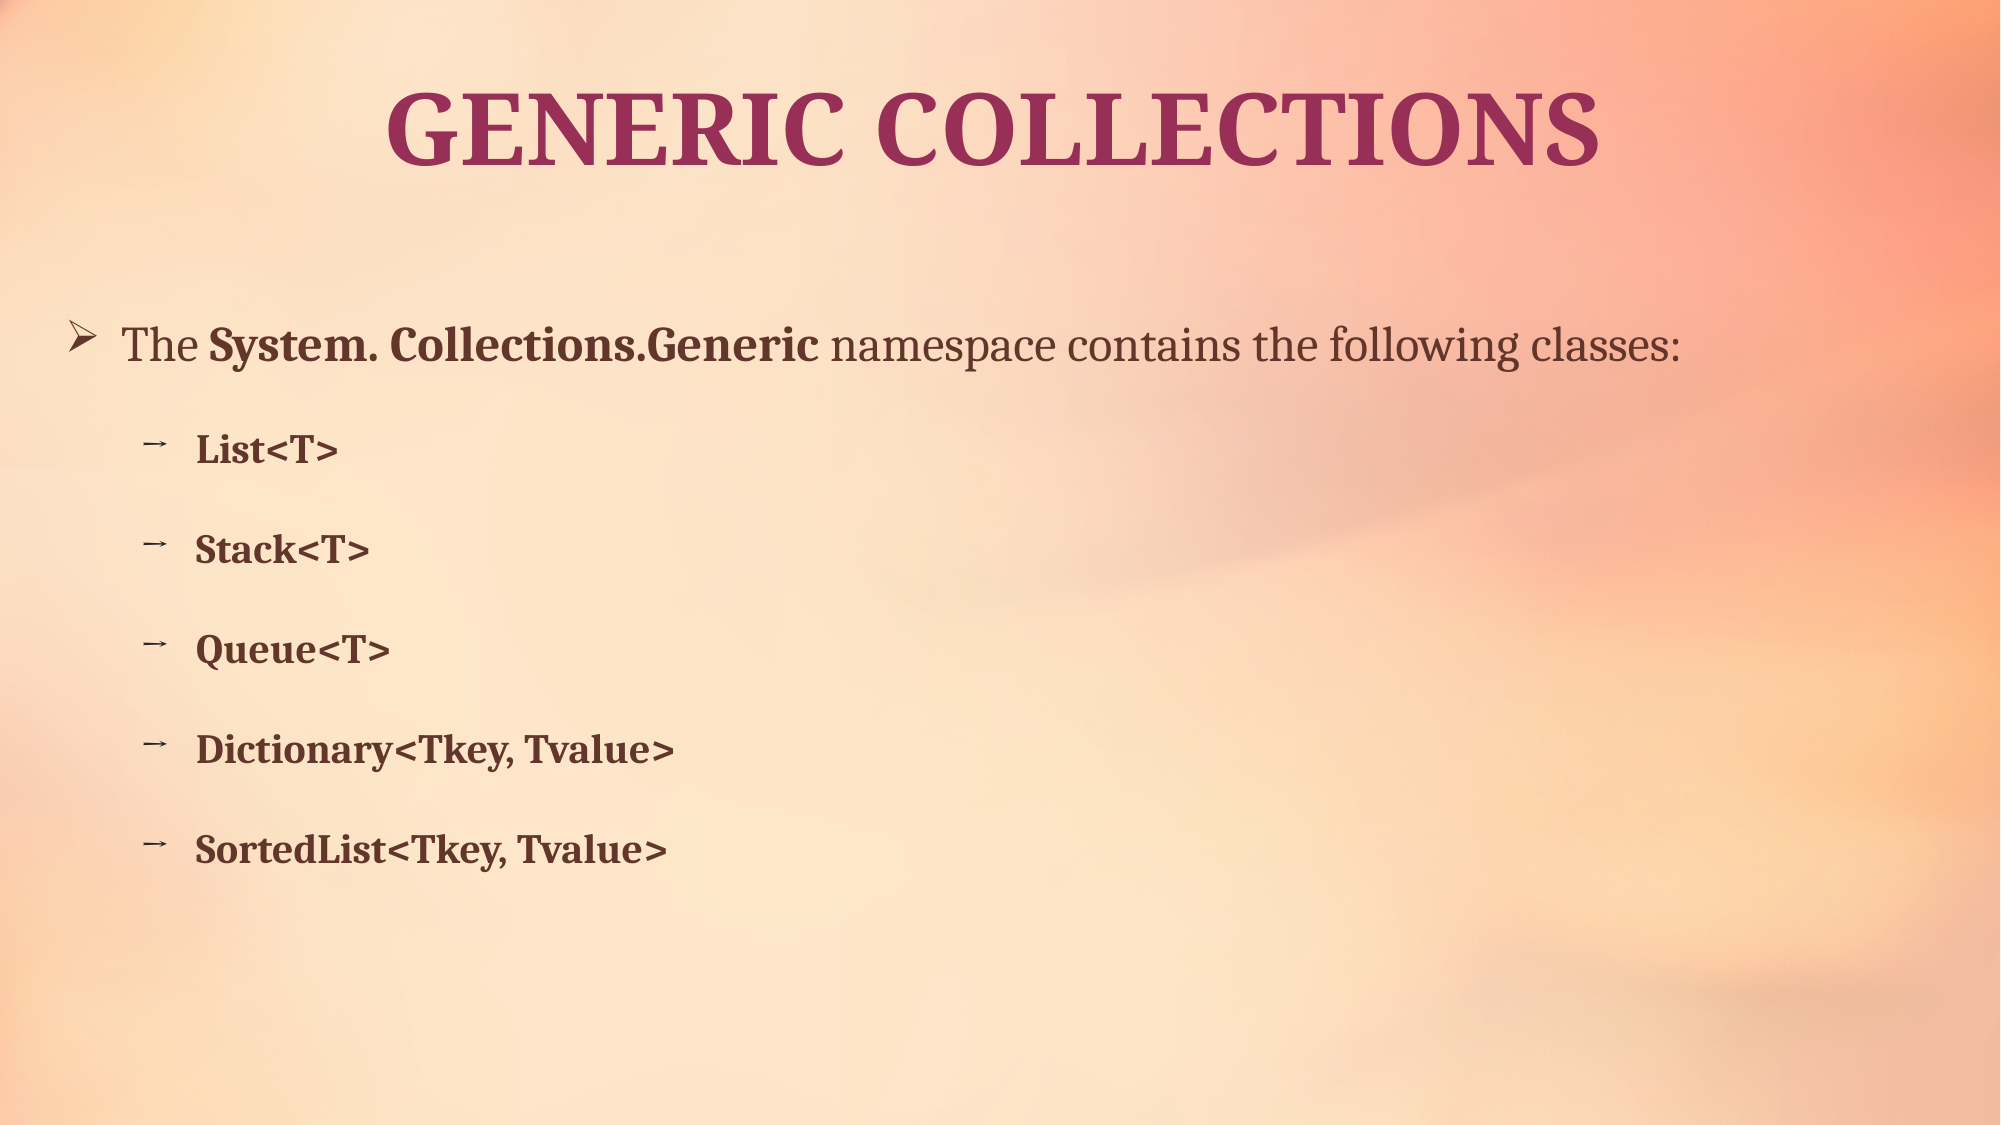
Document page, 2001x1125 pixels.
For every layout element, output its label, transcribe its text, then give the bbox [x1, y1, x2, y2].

picture [0, 0, 2001, 1125]
list The System. Collections.Generic namespace contains the following classes: List<T> Stack<T> Queue<T> Dictionary<Tkey, Tvalue> SortedList<Tkey, Tvalue> [50, 273, 1913, 1088]
title GENERIC COLLECTIONS [108, 33, 1880, 195]
